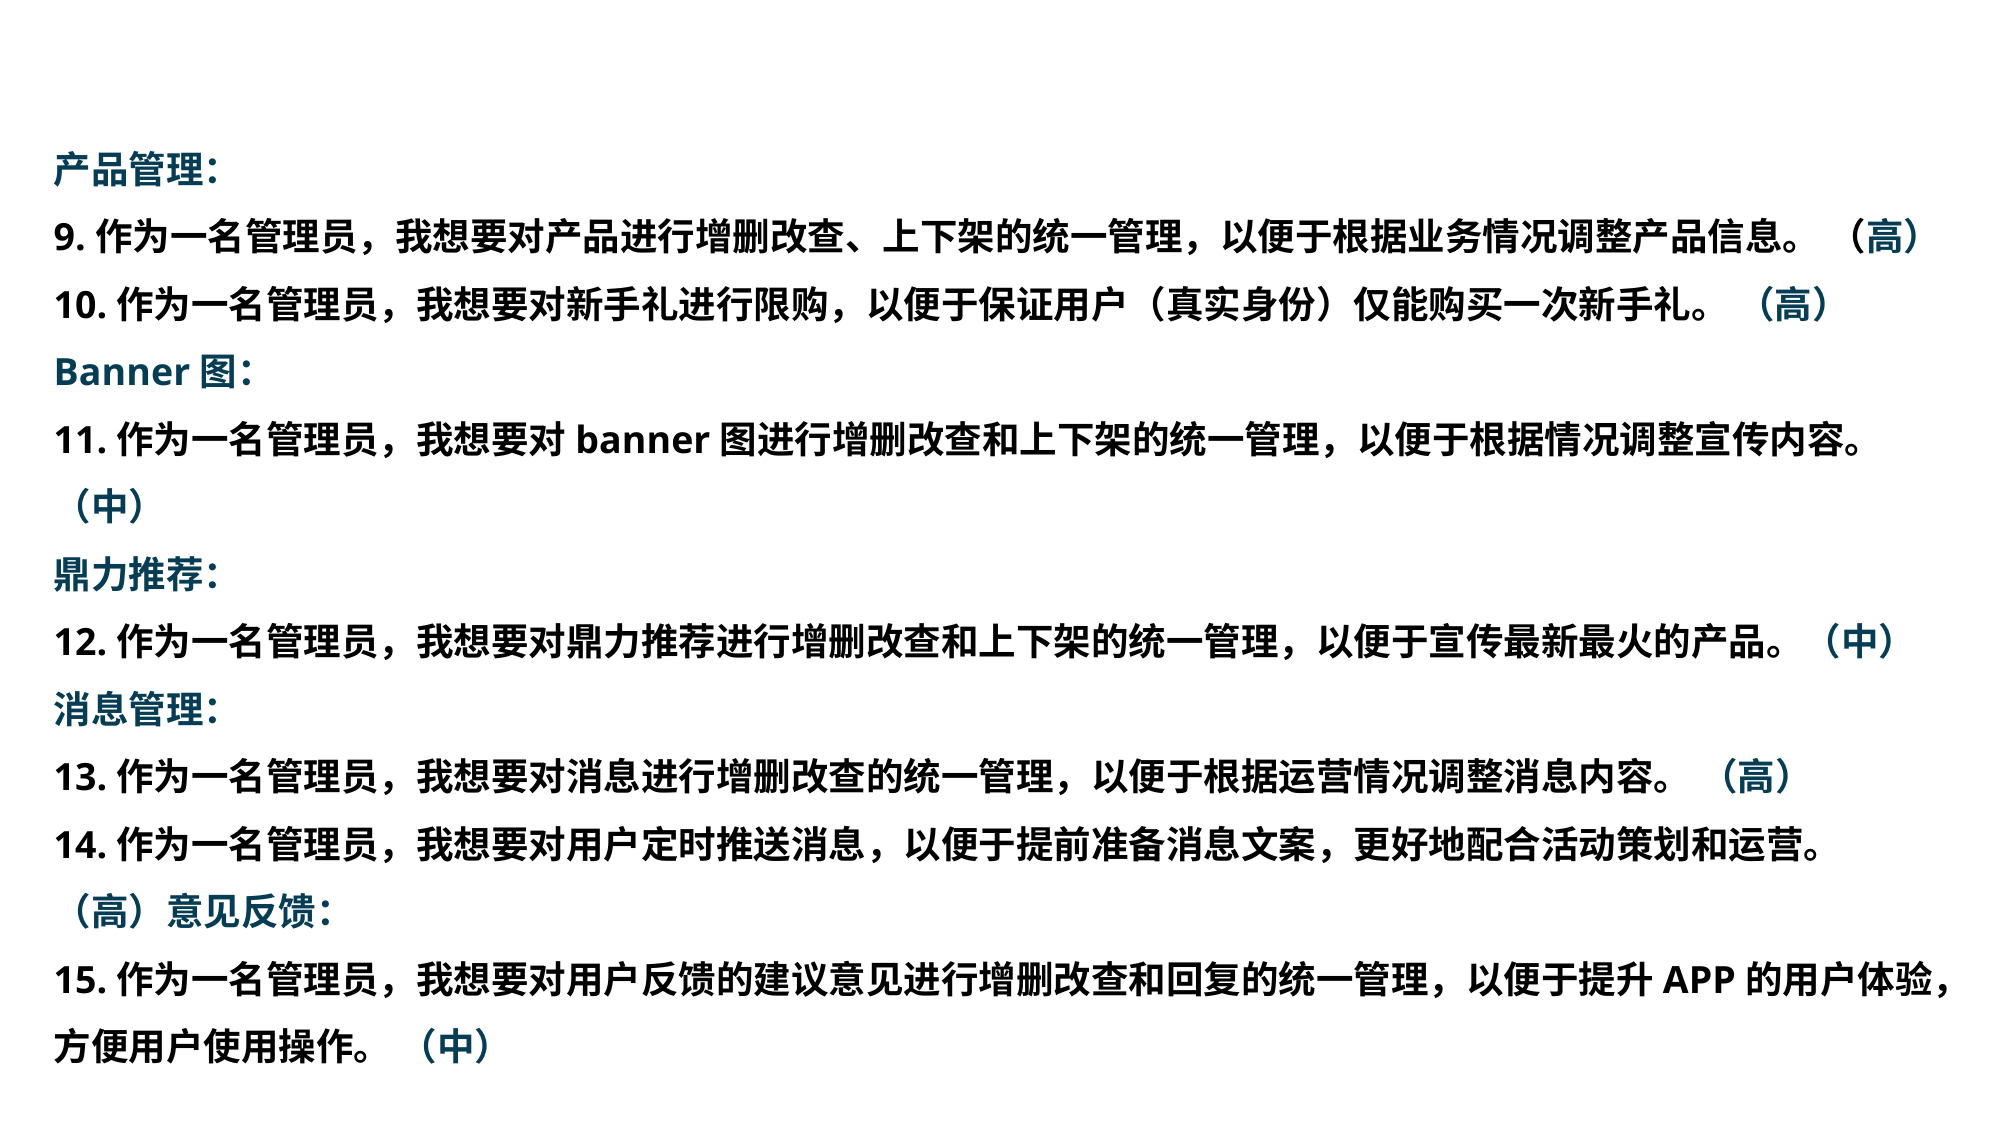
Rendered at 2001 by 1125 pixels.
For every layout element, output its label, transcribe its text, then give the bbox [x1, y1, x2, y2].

text_box 产品管理： 9.作为一名管理员，我想要对产品进行增删改查、上下架的统一管理，以便于根据业务情况调整产品信息。 （高） 10.作为一名管理员，我想要对新手礼进行限购，以便于保证用户（真实身份）仅能购买一次新手礼。 （高） Banner图： 11.作为一名管理员，我想要对banner图进行增删改查和上下架的统一管理，以便于根据情况调整宣传内容。 （中） 鼎力推荐： 12.作为一名管理员，我想要对鼎力推荐进行增删改查和上下架的统一管理，以便于宣传最新最火的产品。（中） 消息管理： 13.作为一名管理员，我想要对消息进行增删改查的统一管理，以便于根据运营情况调整消息内容。 （高） 14.作为一名管理员，我想要对用户定时推送消息，以便于提前准备消息文案，更好地配合活动策划和运营。（高）意见反馈： 15.作为一名管理员，我想要对用户反馈的建议意见进行增删改查和回复的统一管理，以便于提升APP的用户体验，方便用户使用操作。 （中） [39, 115, 1961, 1076]
